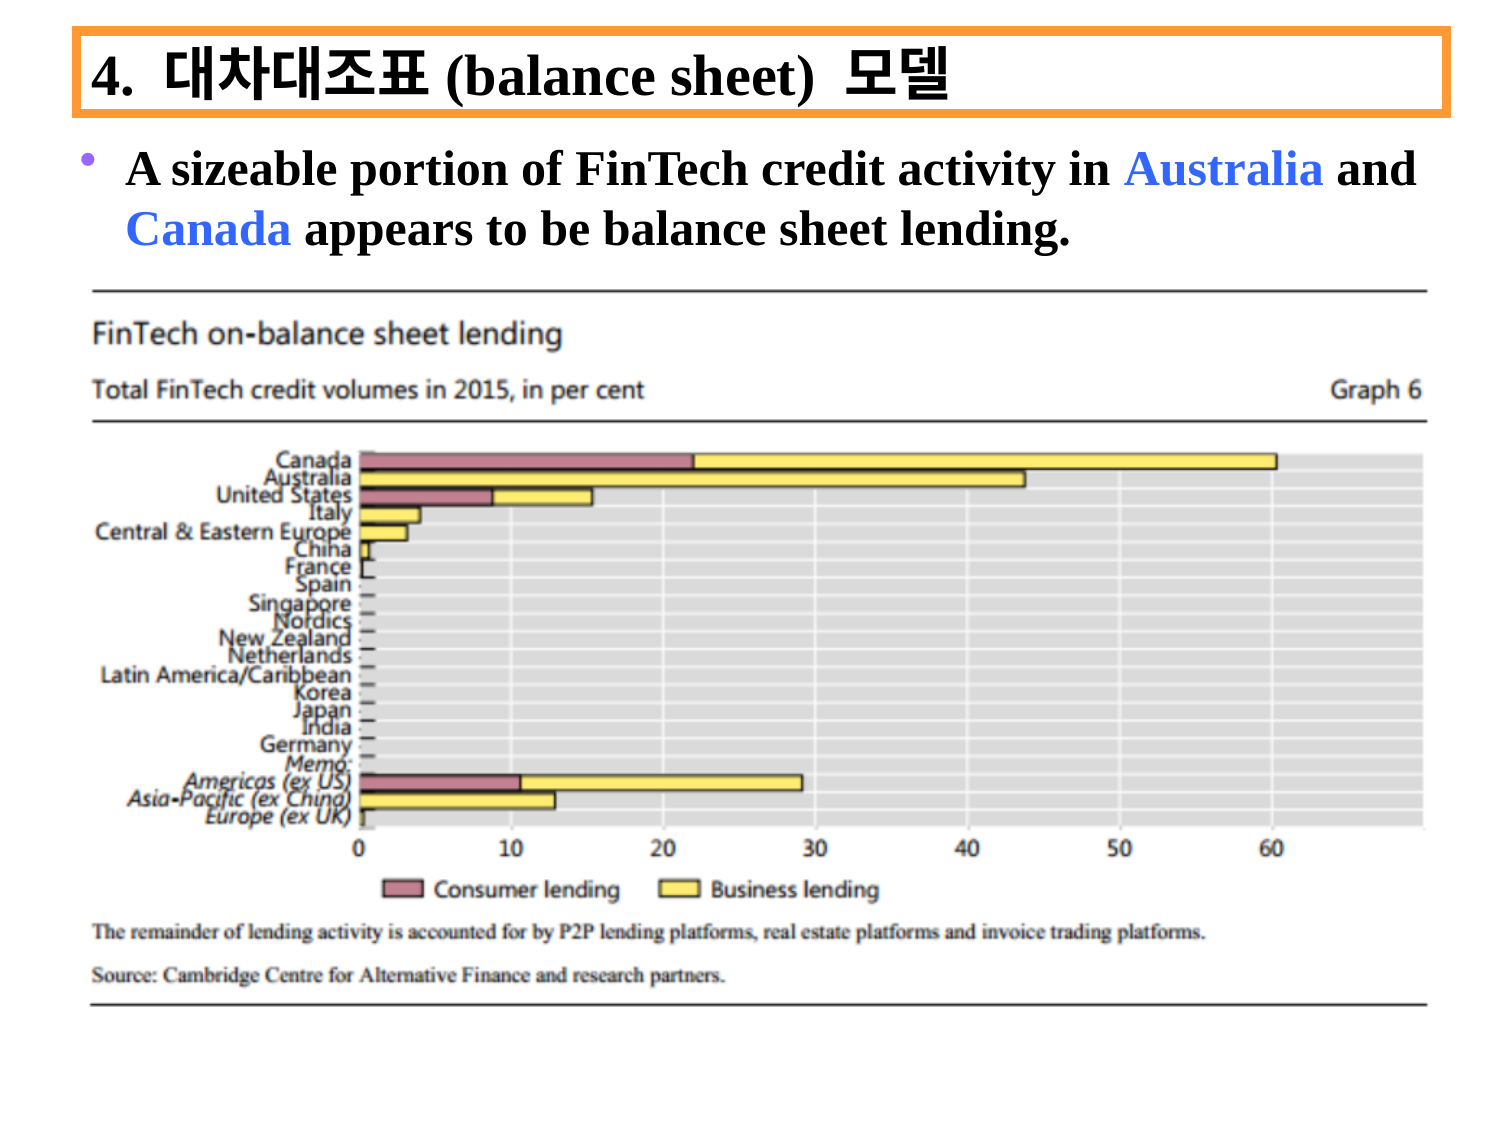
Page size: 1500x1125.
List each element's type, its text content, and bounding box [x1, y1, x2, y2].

text_box 4. 대차대조표(balance sheet) 모델 [76, 30, 1447, 114]
subtitle A sizeable portion of FinTech credit activity in Australia and Canada appears to be balance sheet lending. [64, 127, 1448, 265]
picture [76, 275, 1448, 1017]
